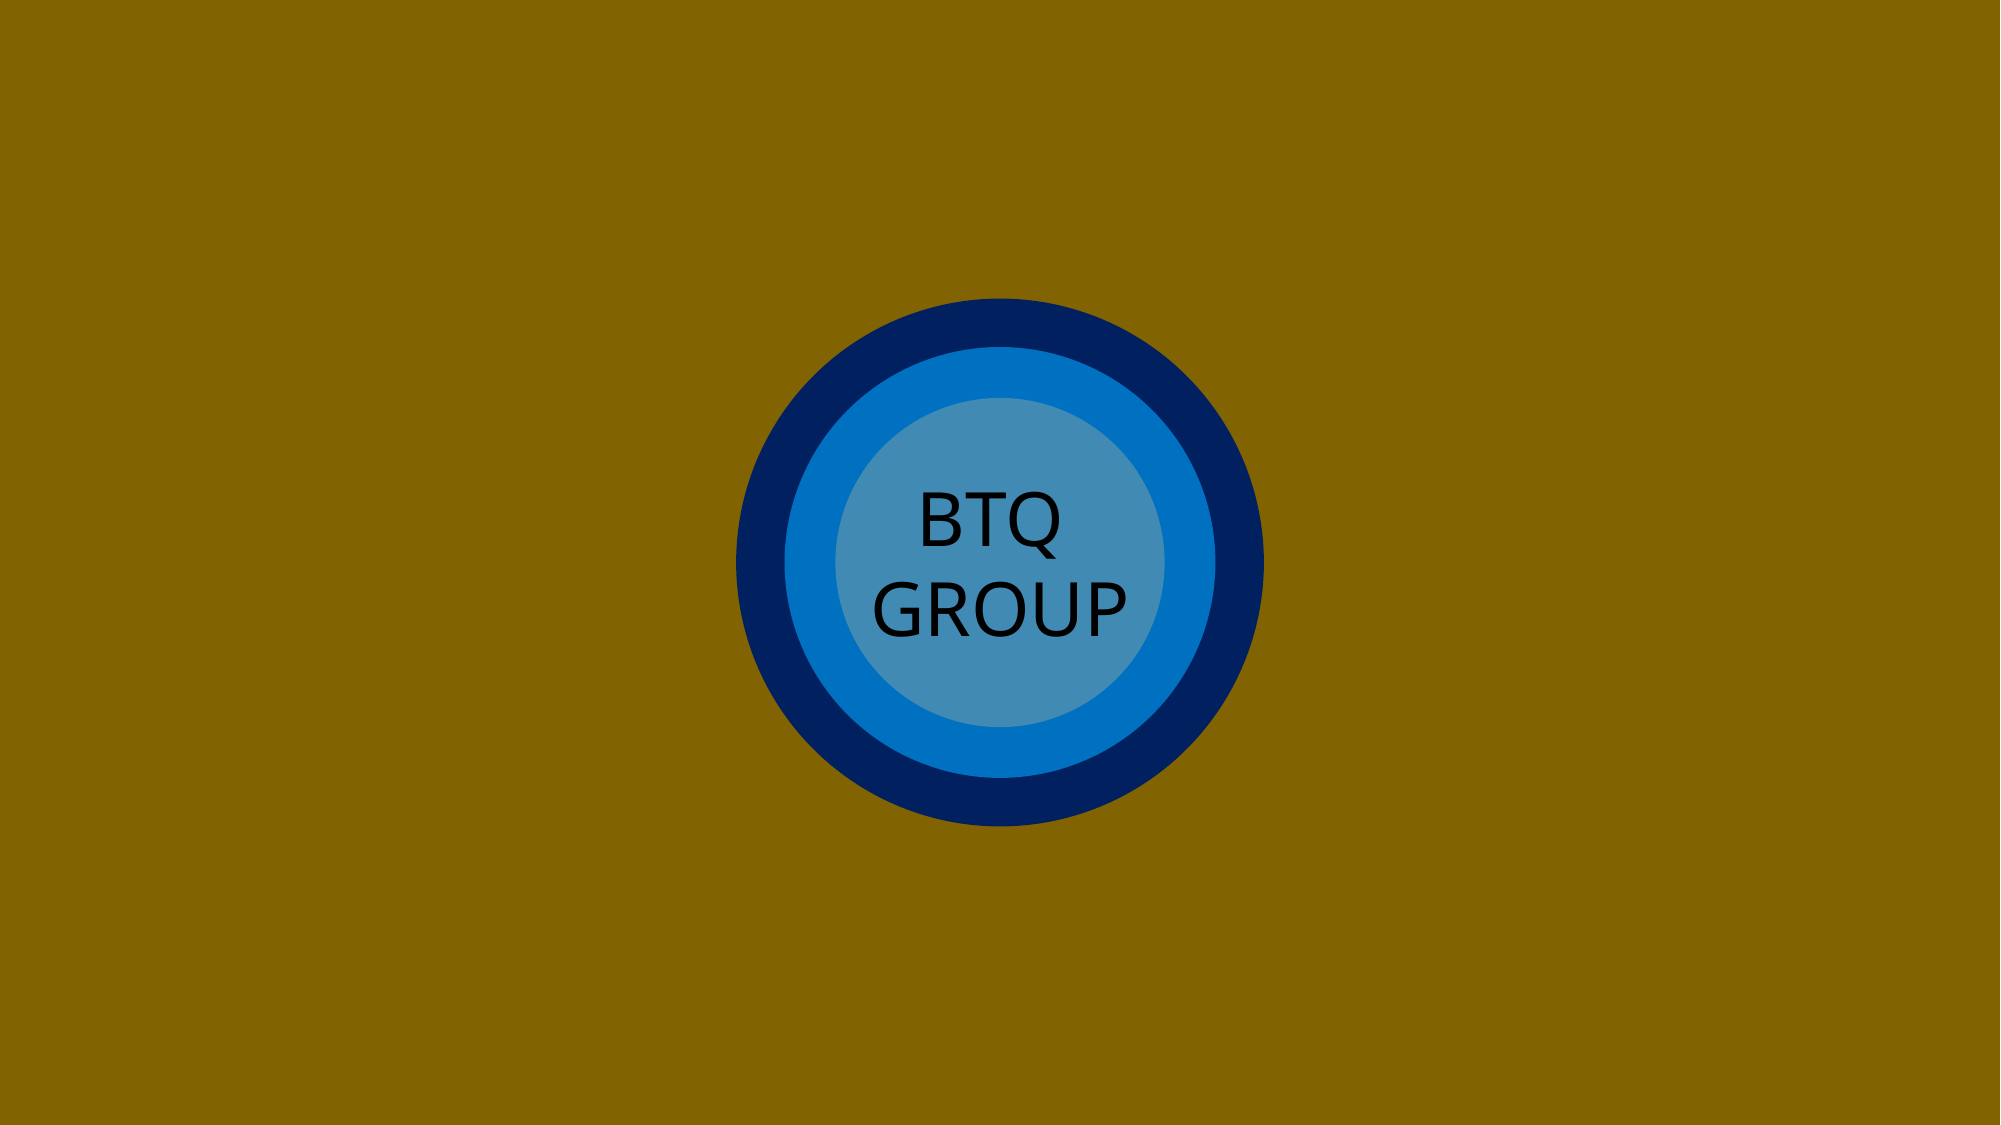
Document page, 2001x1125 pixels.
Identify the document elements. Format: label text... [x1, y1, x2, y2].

text_box [753, 659, 1247, 828]
text_box [867, 396, 1133, 463]
text_box [865, 659, 1135, 729]
text_box [754, 297, 1246, 463]
text_box BTQ GROUP [390, 463, 1610, 659]
text_box [806, 659, 1194, 779]
text_box [807, 345, 1193, 463]
